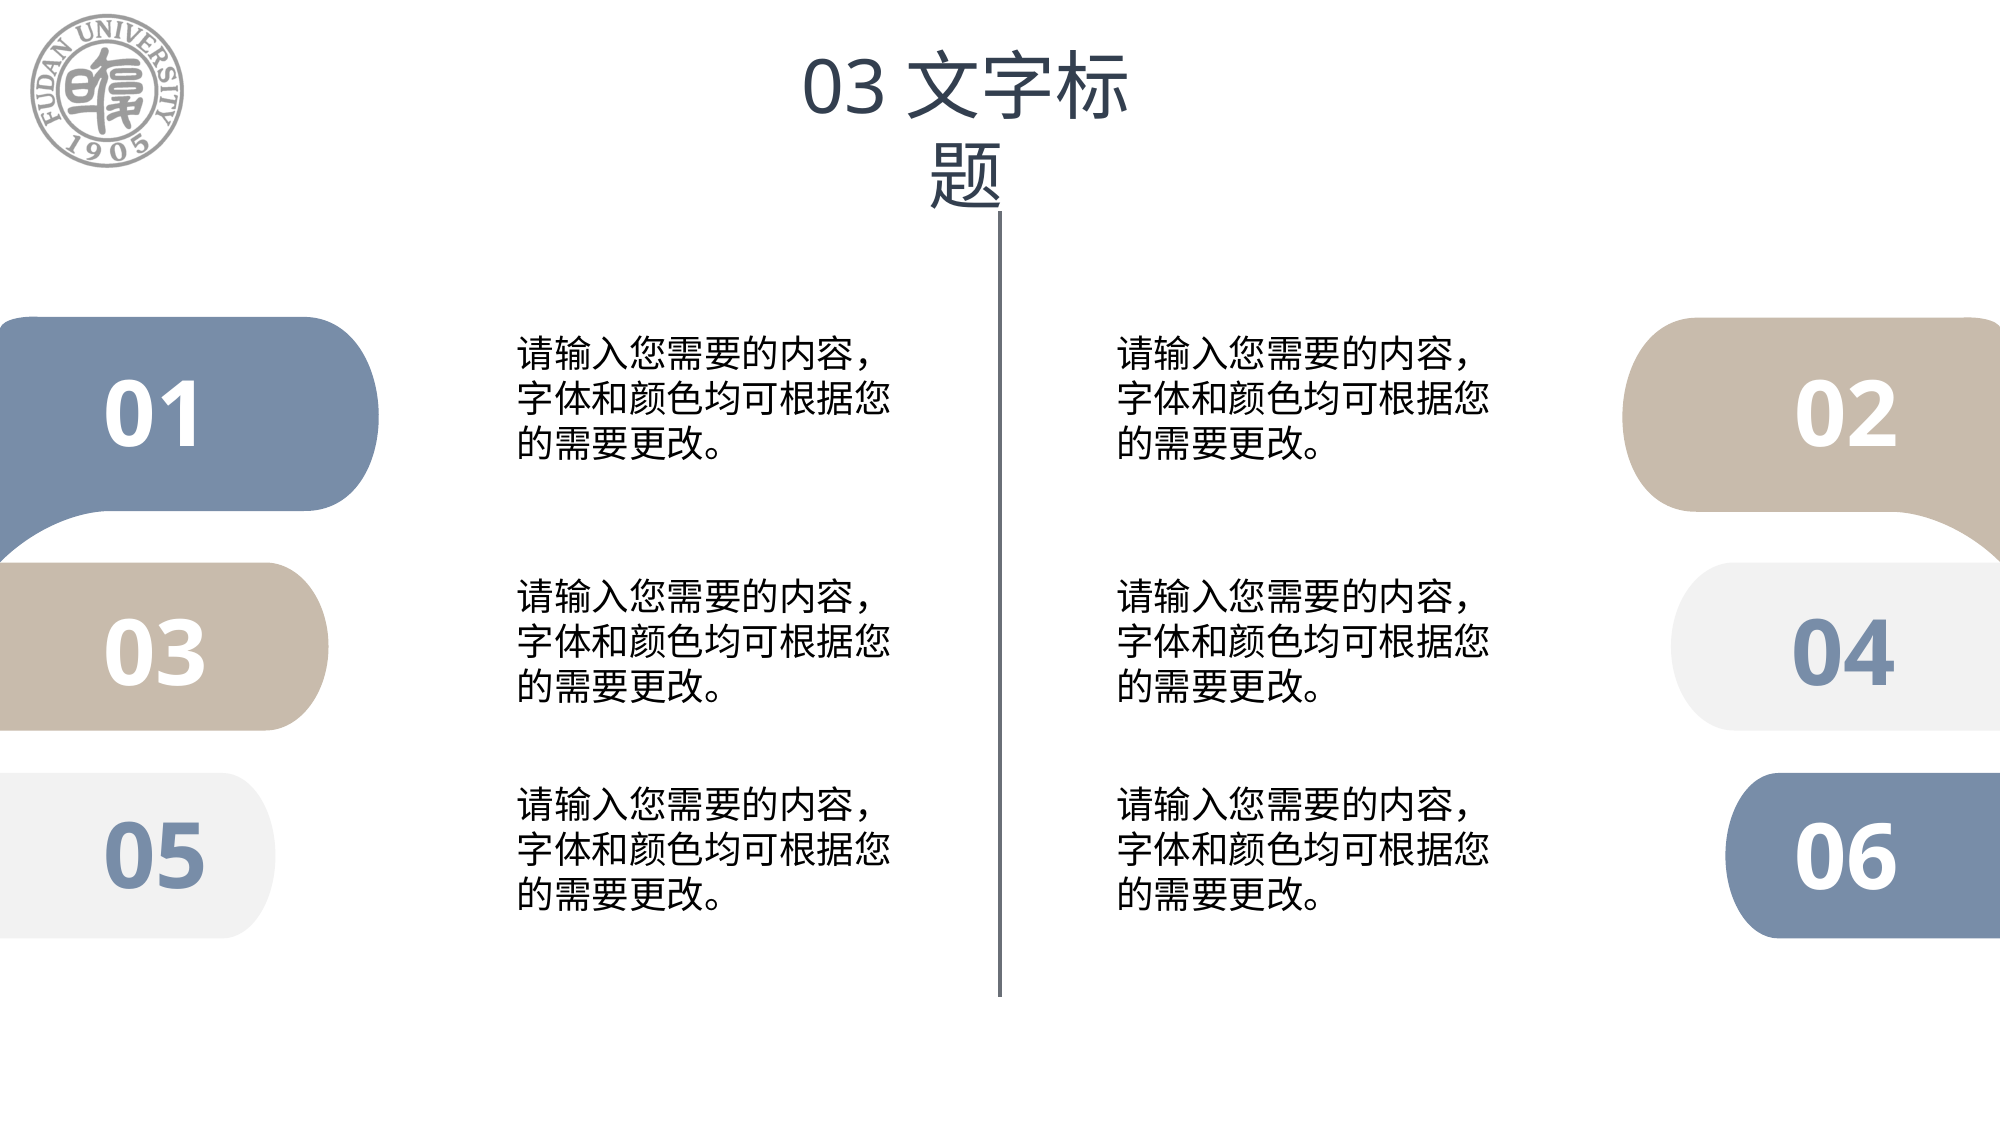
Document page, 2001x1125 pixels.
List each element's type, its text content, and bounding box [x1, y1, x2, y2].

text_box 请输入您需要的内容，字体和颜色均可根据您的需要更改。 [1101, 773, 1533, 924]
text_box 请输入您需要的内容，字体和颜色均可根据您的需要更改。 [502, 322, 934, 473]
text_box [0, 562, 329, 731]
text_box 03文字标题 [753, 33, 1179, 225]
picture [0, 0, 218, 184]
text_box 请输入您需要的内容，字体和颜色均可根据您的需要更改。 [502, 565, 934, 716]
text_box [1622, 317, 2000, 564]
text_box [0, 772, 276, 939]
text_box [0, 316, 379, 563]
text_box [1670, 562, 2000, 731]
text_box 请输入您需要的内容，字体和颜色均可根据您的需要更改。 [1101, 565, 1533, 716]
text_box 请输入您需要的内容，字体和颜色均可根据您的需要更改。 [1101, 322, 1533, 473]
text_box 请输入您需要的内容，字体和颜色均可根据您的需要更改。 [502, 773, 934, 924]
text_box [1725, 772, 2000, 939]
